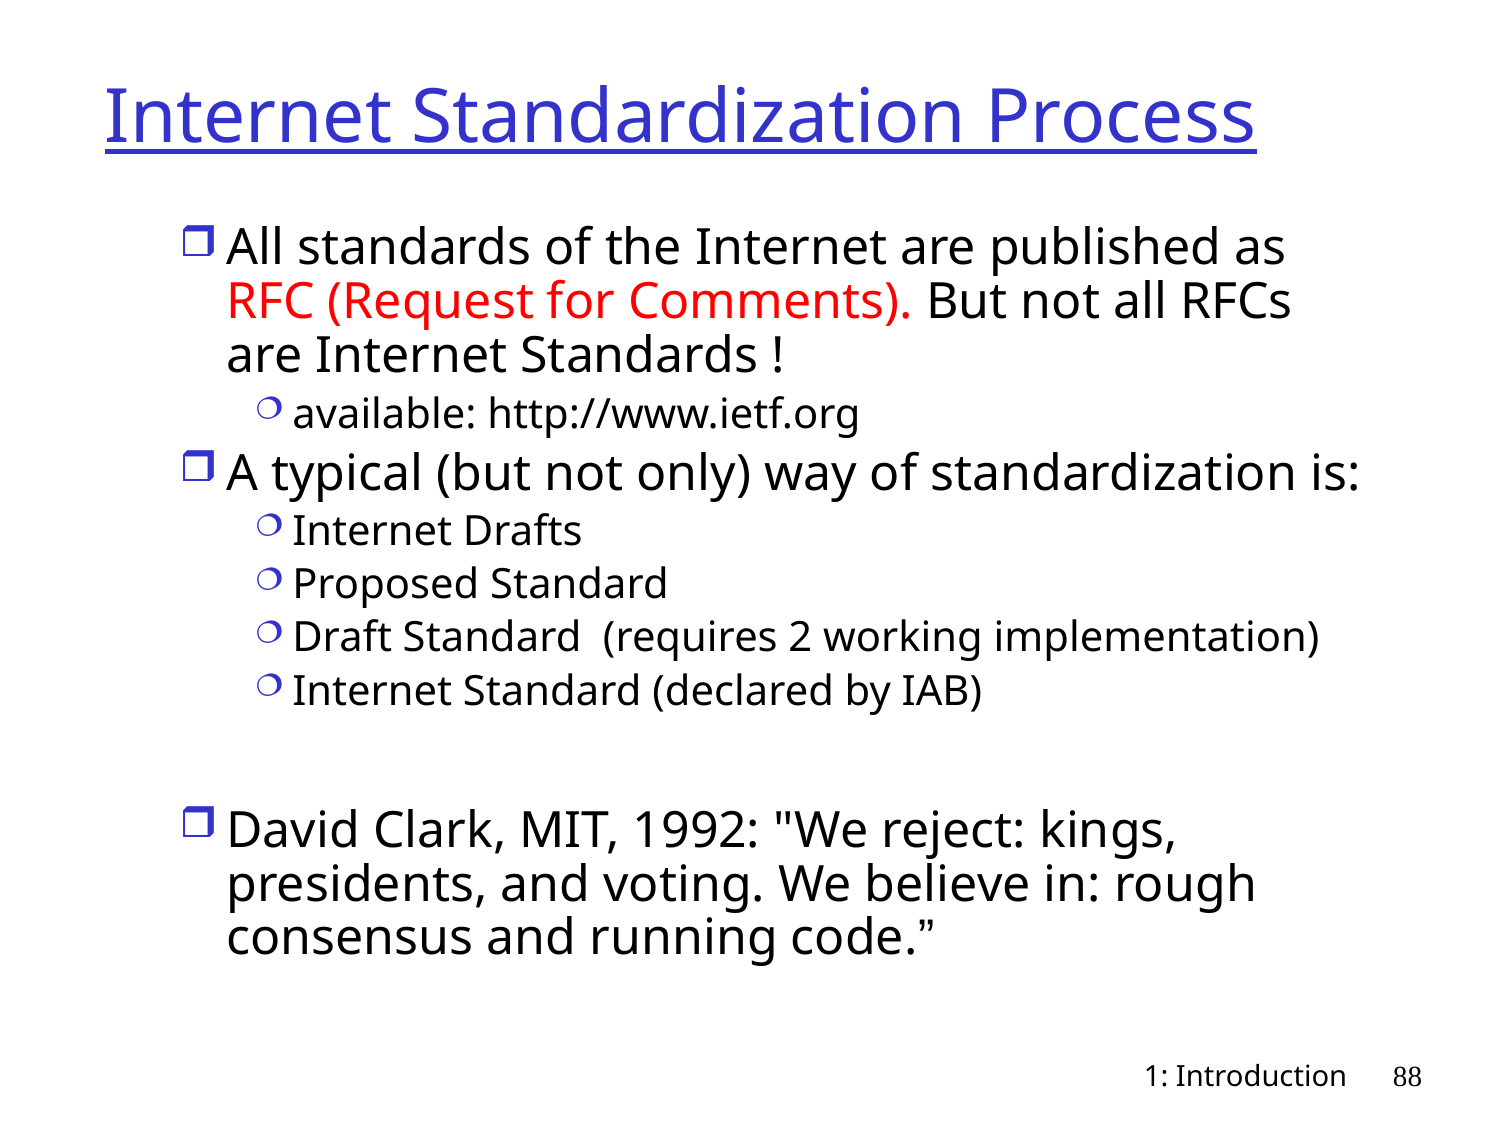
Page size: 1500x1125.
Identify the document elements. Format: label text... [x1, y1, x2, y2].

footer 1: Introduction [887, 1049, 1362, 1125]
slide_number 88 [1362, 1049, 1438, 1125]
title Internet Standardization Process [89, 60, 1365, 248]
list All standards of the Internet are published as RFC (Request for Comments). But not all RFCs are Internet Standards ! available: http://www.ietf.org A typical (but not only) way of standardization is: Internet Drafts Proposed Standard Draft Standard (requires 2 working implementation) Internet Standard (declared by IAB) David Clark, MIT, 1992: "We reject: kings, presidents, and voting. We believe in: rough consensus and running code.” [164, 214, 1396, 1028]
